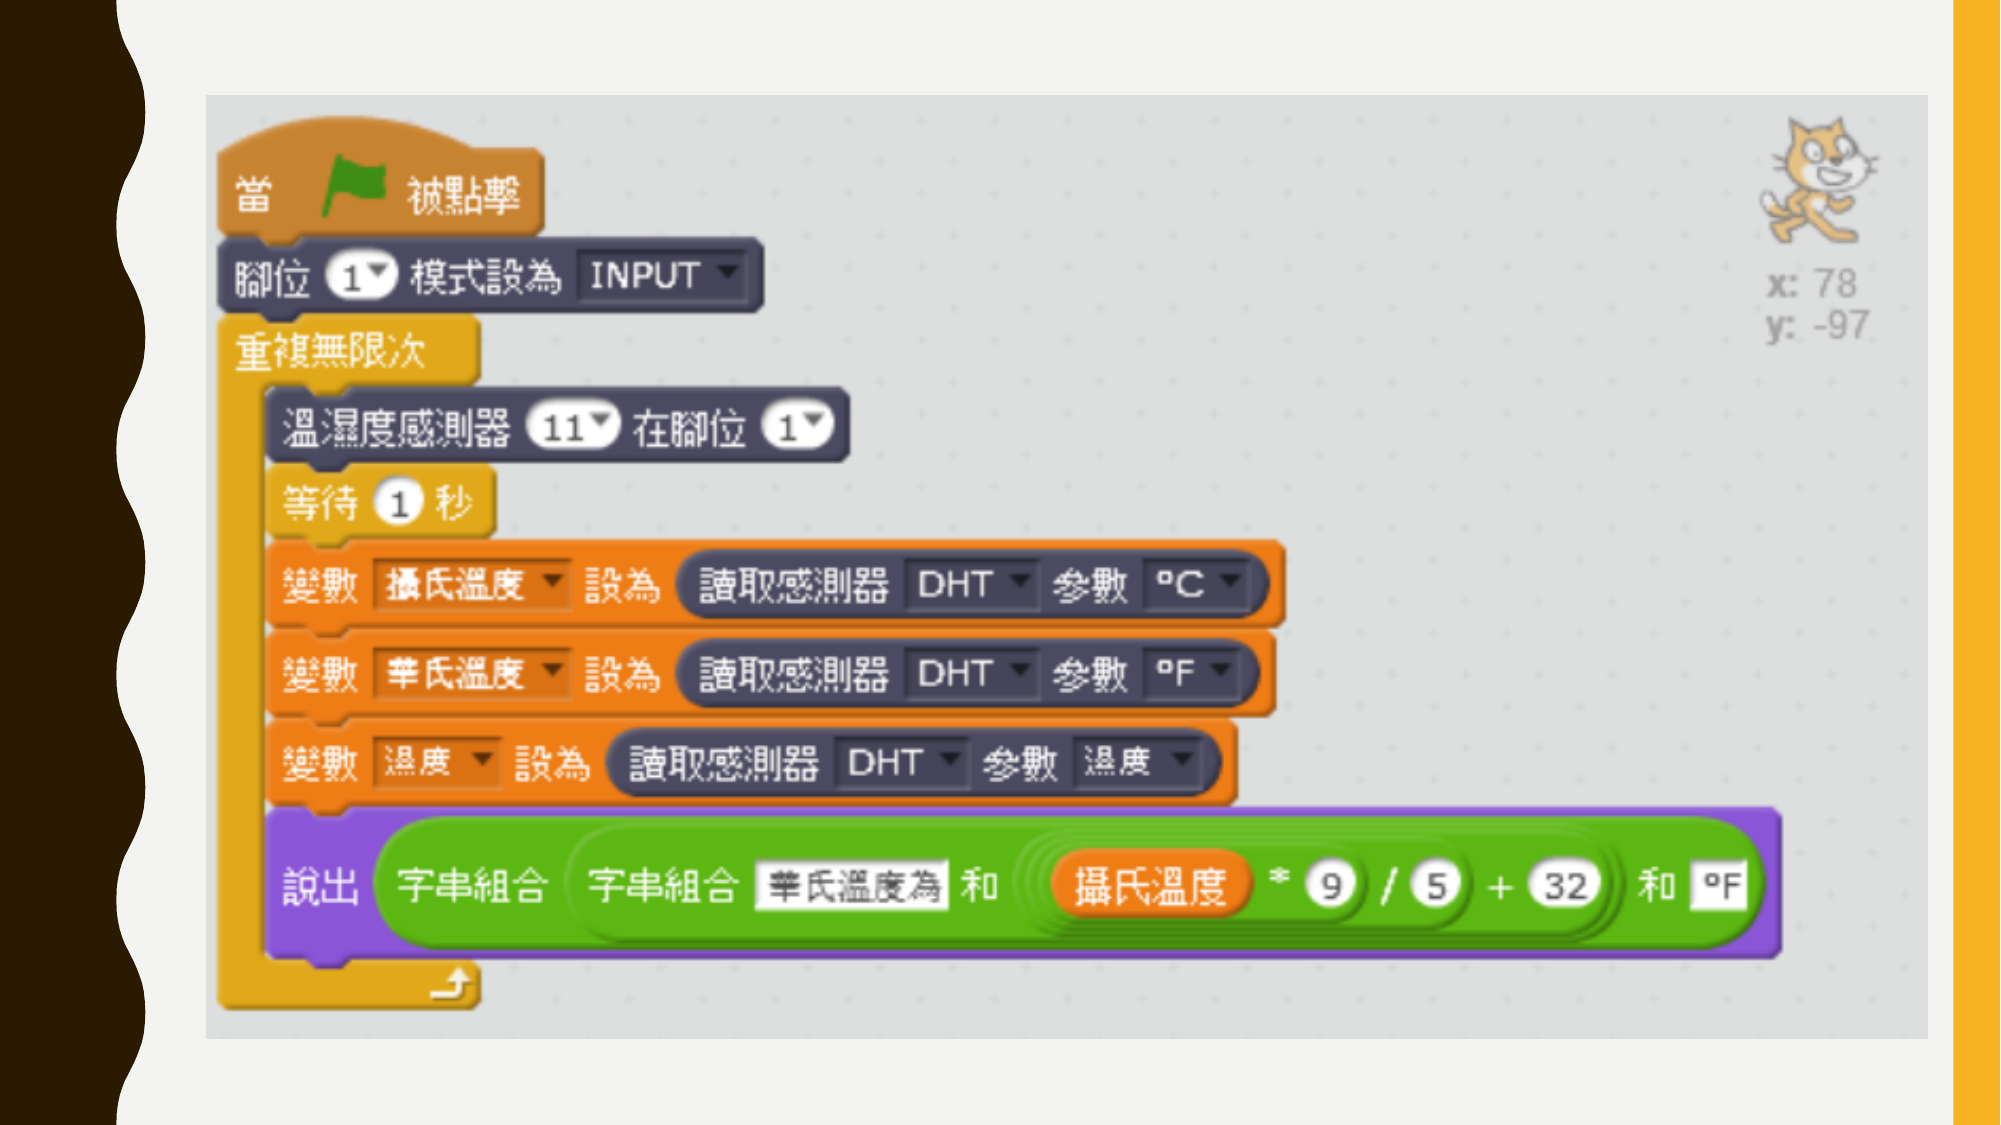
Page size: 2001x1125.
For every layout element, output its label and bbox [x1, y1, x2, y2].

list [206, 95, 1928, 1039]
